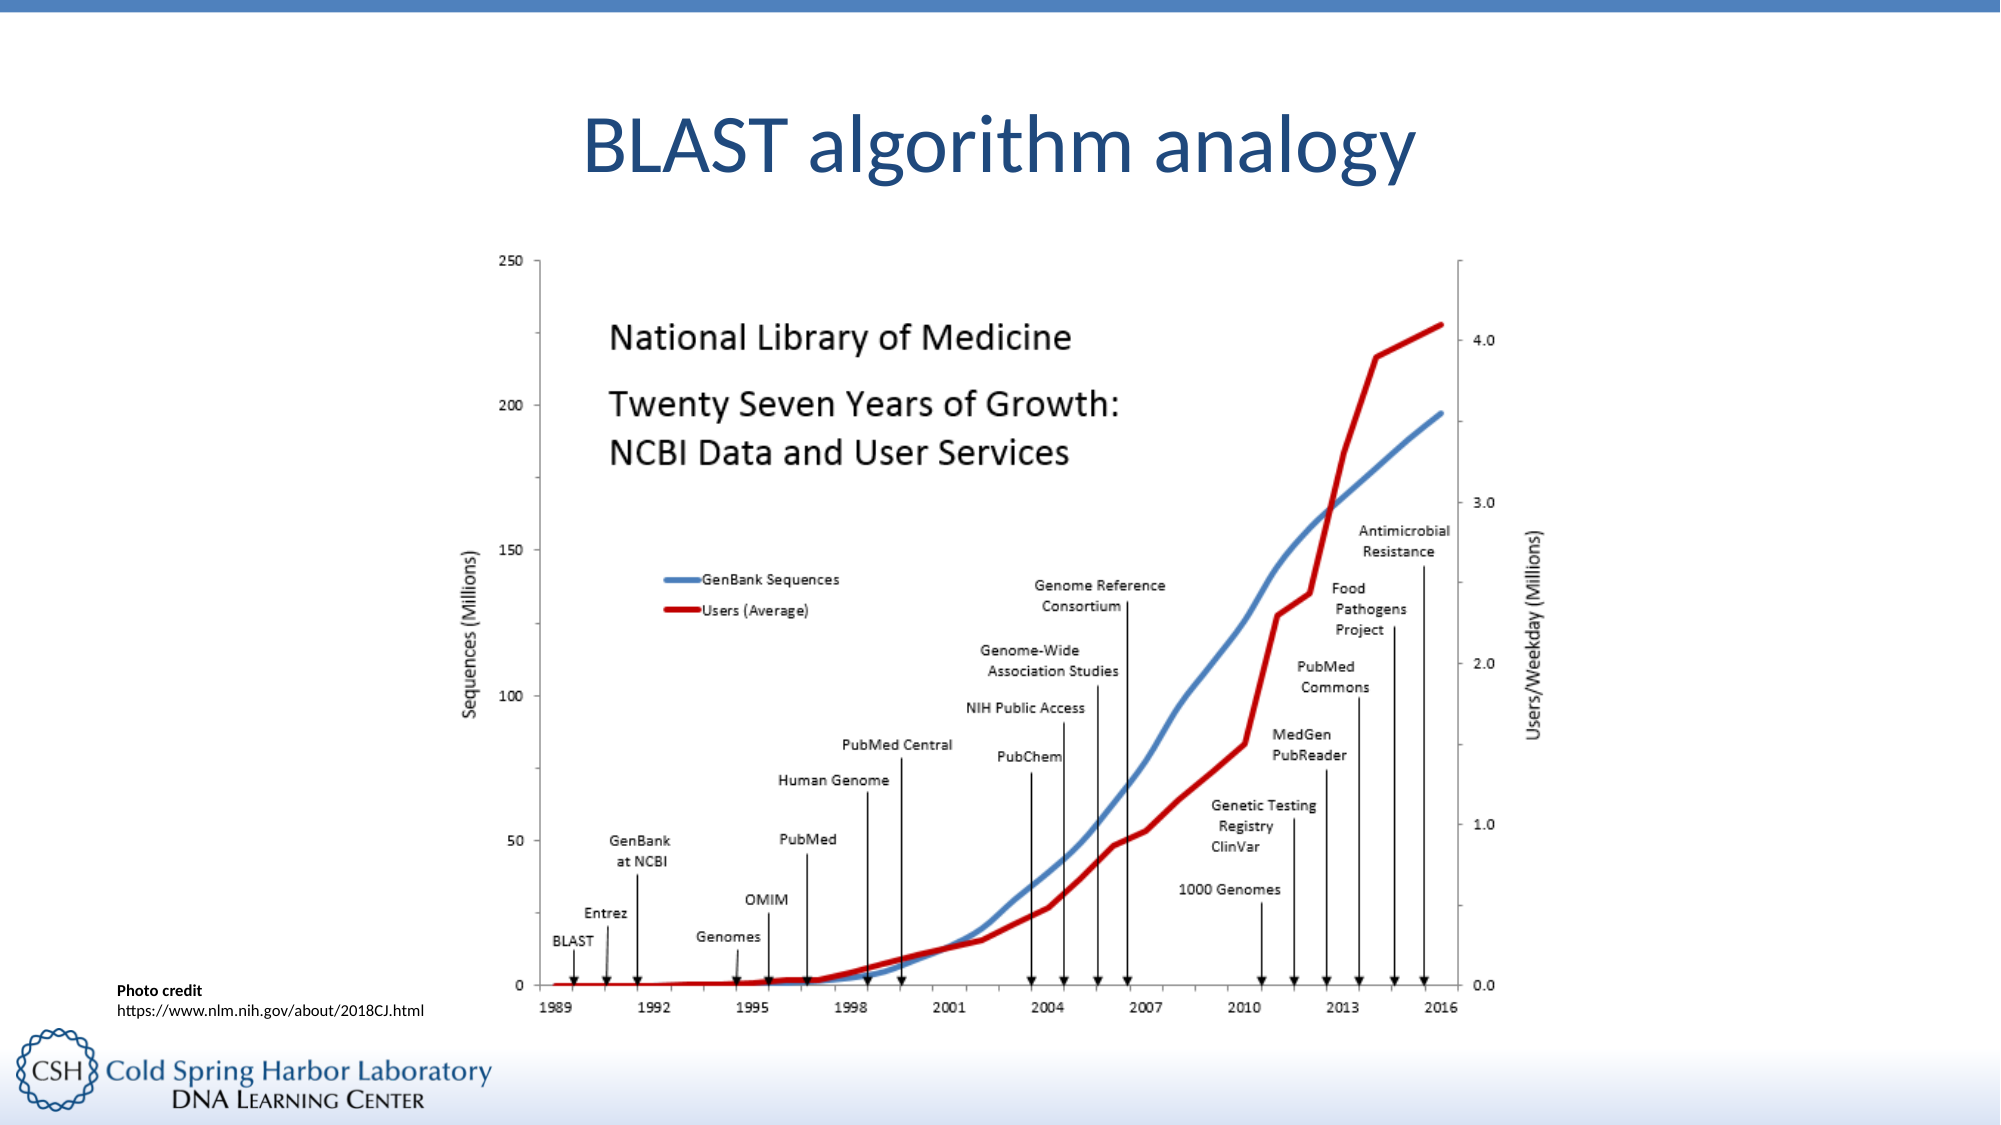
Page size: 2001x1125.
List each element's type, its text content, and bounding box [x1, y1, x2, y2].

picture [16, 232, 1552, 1113]
title BLAST algorithm analogy [99, 45, 1900, 233]
text_box Photo credit https://www.nlm.nih.gov/about/2018CJ.html [102, 972, 440, 1028]
